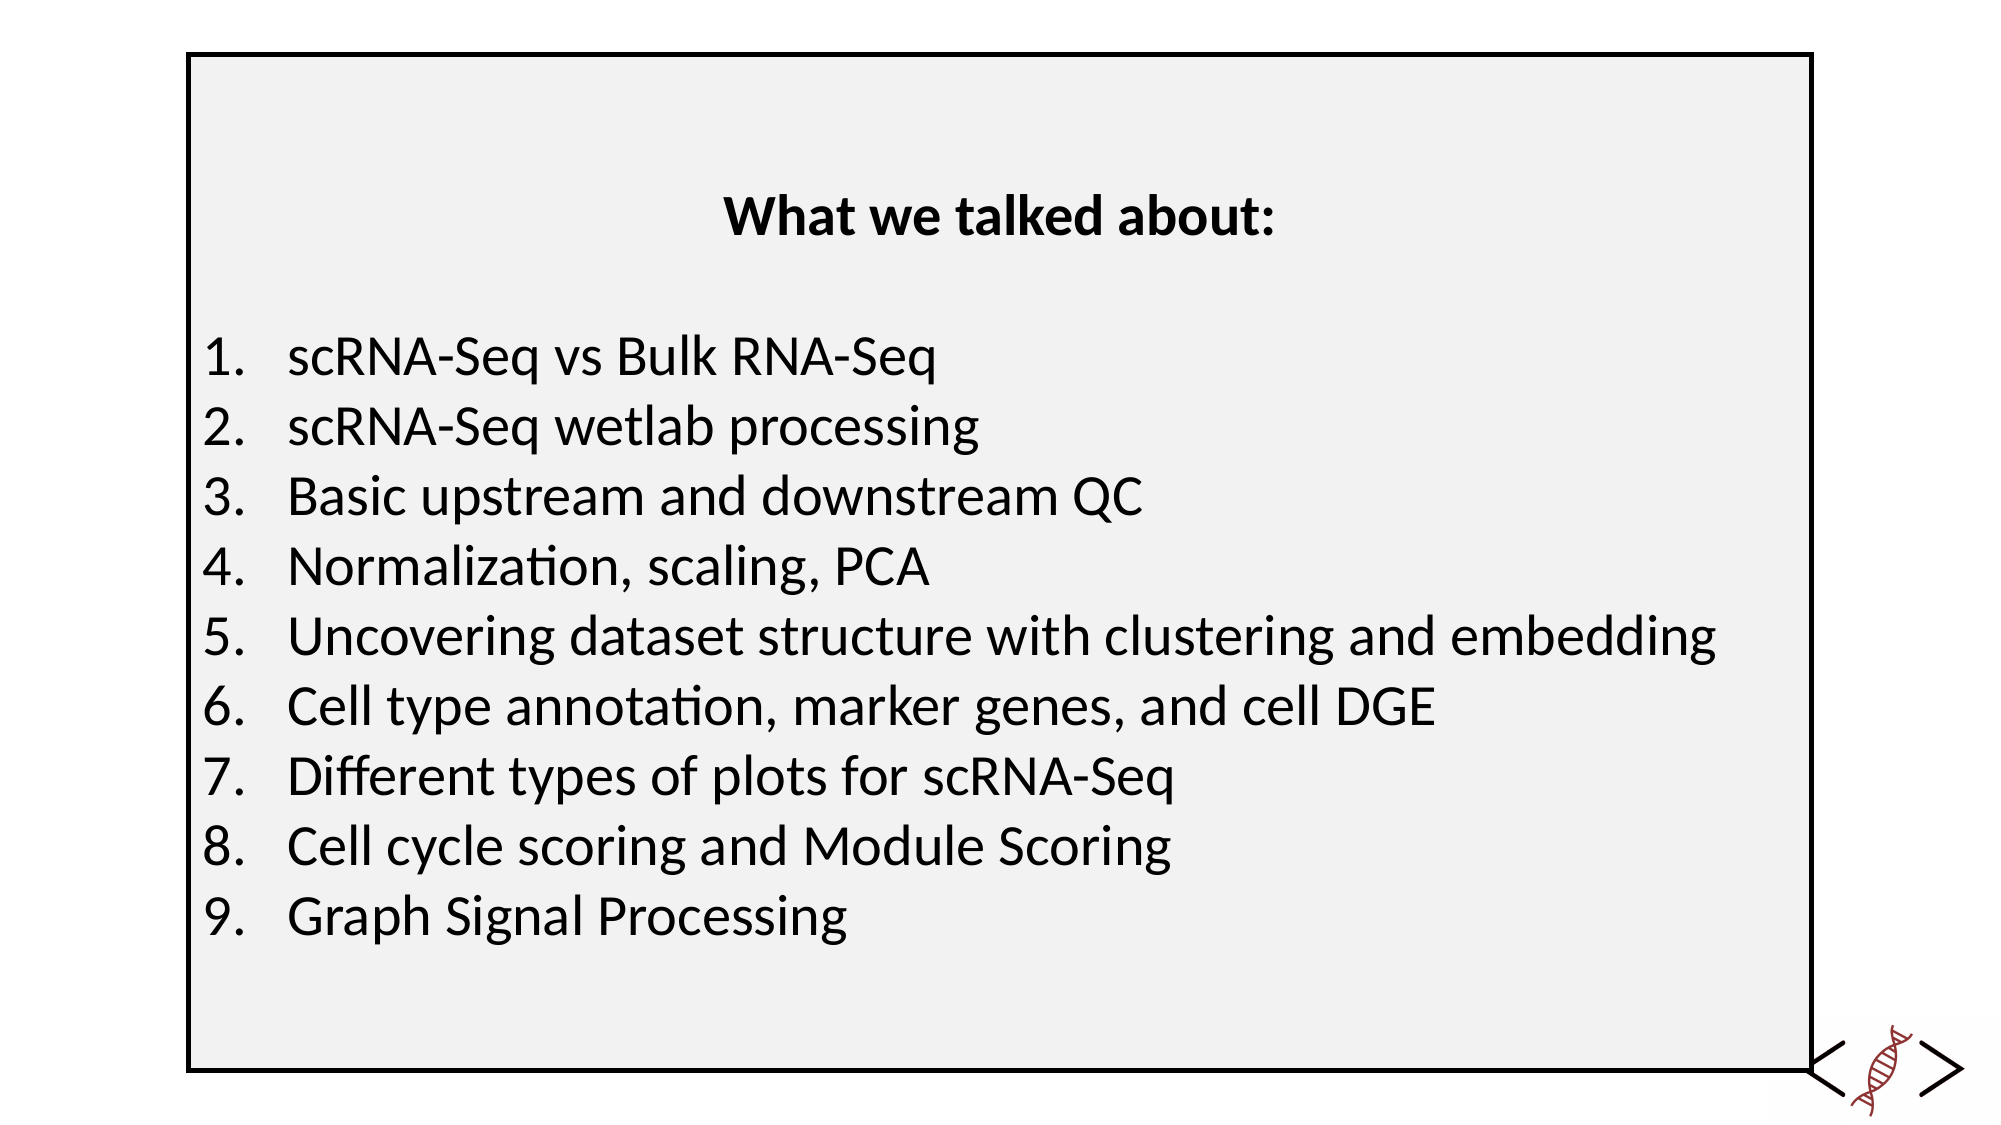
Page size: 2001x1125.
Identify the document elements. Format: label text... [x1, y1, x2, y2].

picture [1769, 1015, 2000, 1124]
text_box What we talked about: scRNA-Seq vs Bulk RNA-Seq scRNA-Seq wetlab processing Basic upstream and downstream QC Normalization, scaling, PCA Uncovering dataset structure with clustering and embedding Cell type annotation, marker genes, and cell DGE Different types of plots for scRNA-Seq Cell cycle scoring and Module Scoring Graph Signal Processing [187, 54, 1813, 1071]
